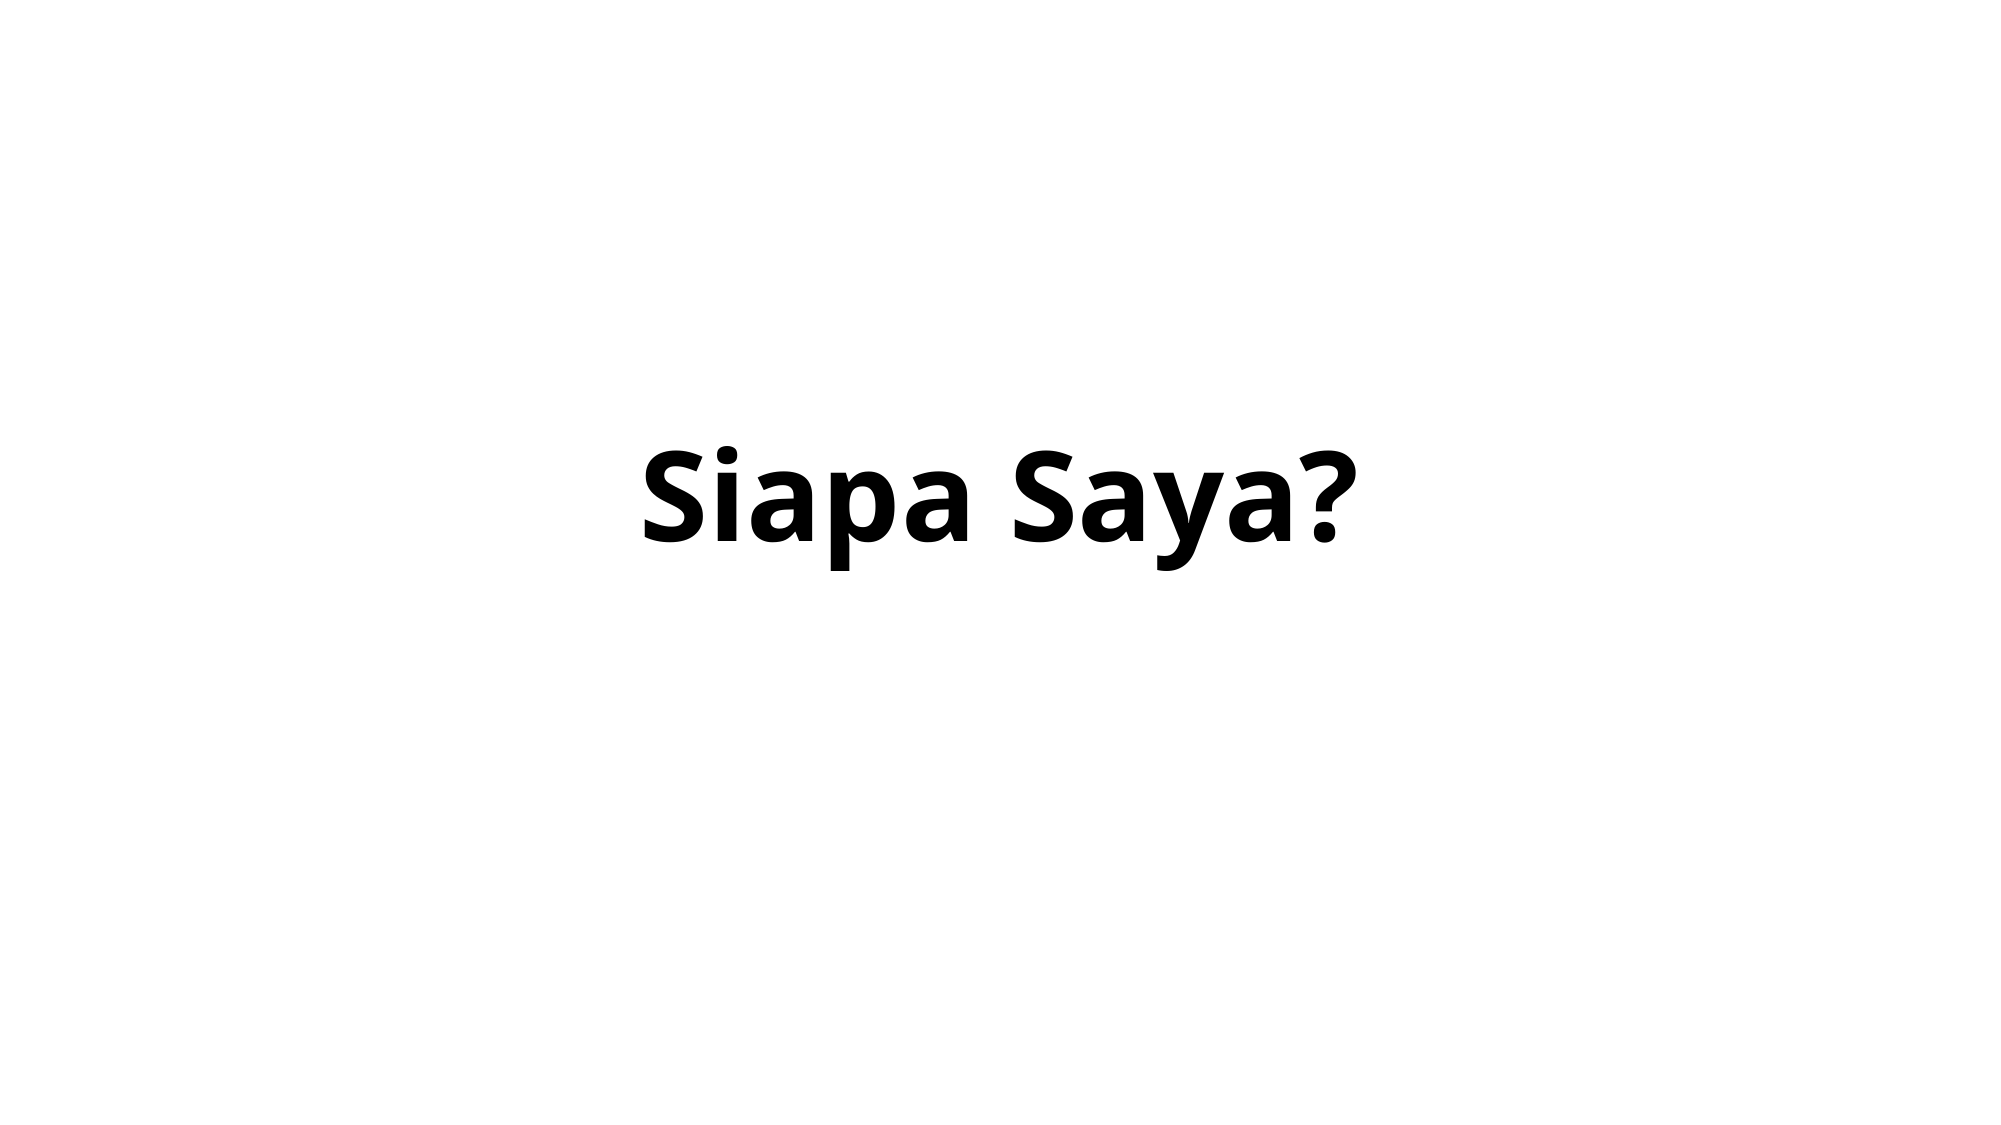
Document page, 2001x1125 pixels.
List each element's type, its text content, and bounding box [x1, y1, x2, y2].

title Siapa Saya? [249, 184, 1750, 576]
